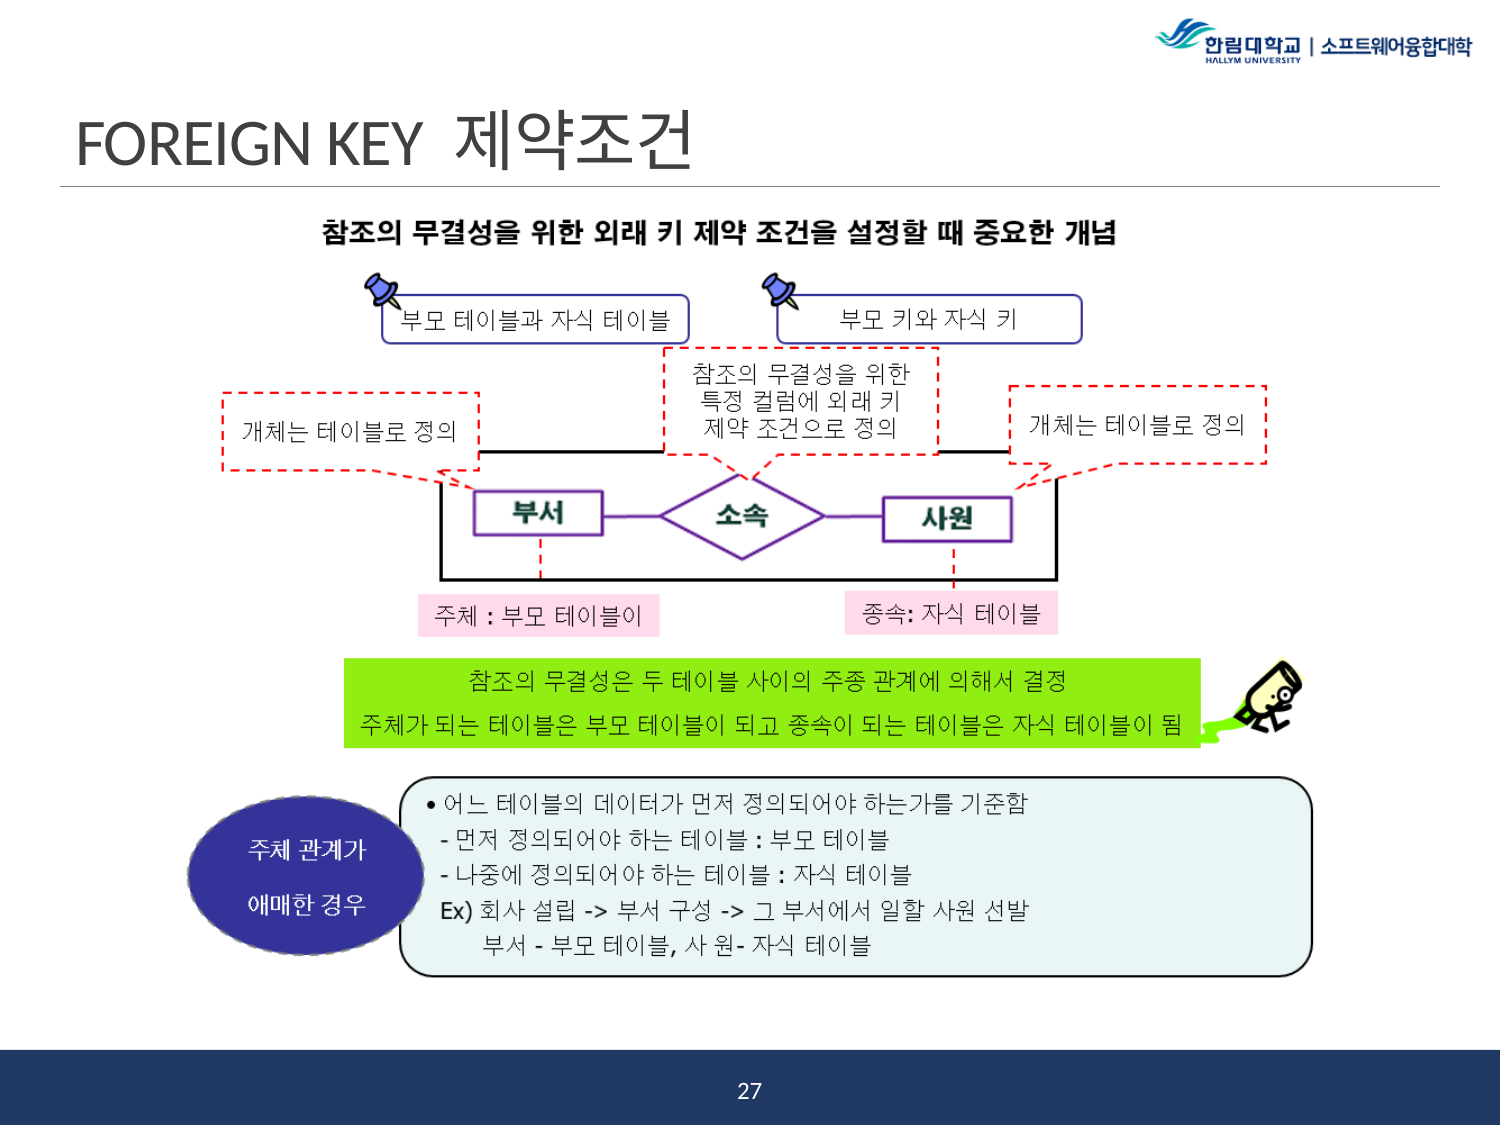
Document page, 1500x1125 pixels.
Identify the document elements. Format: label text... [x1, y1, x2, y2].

slide_number 26 [669, 1059, 831, 1120]
picture [1148, 7, 1483, 76]
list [169, 203, 1331, 982]
title FOREIGN KEY 제약조건 [60, 62, 1440, 187]
